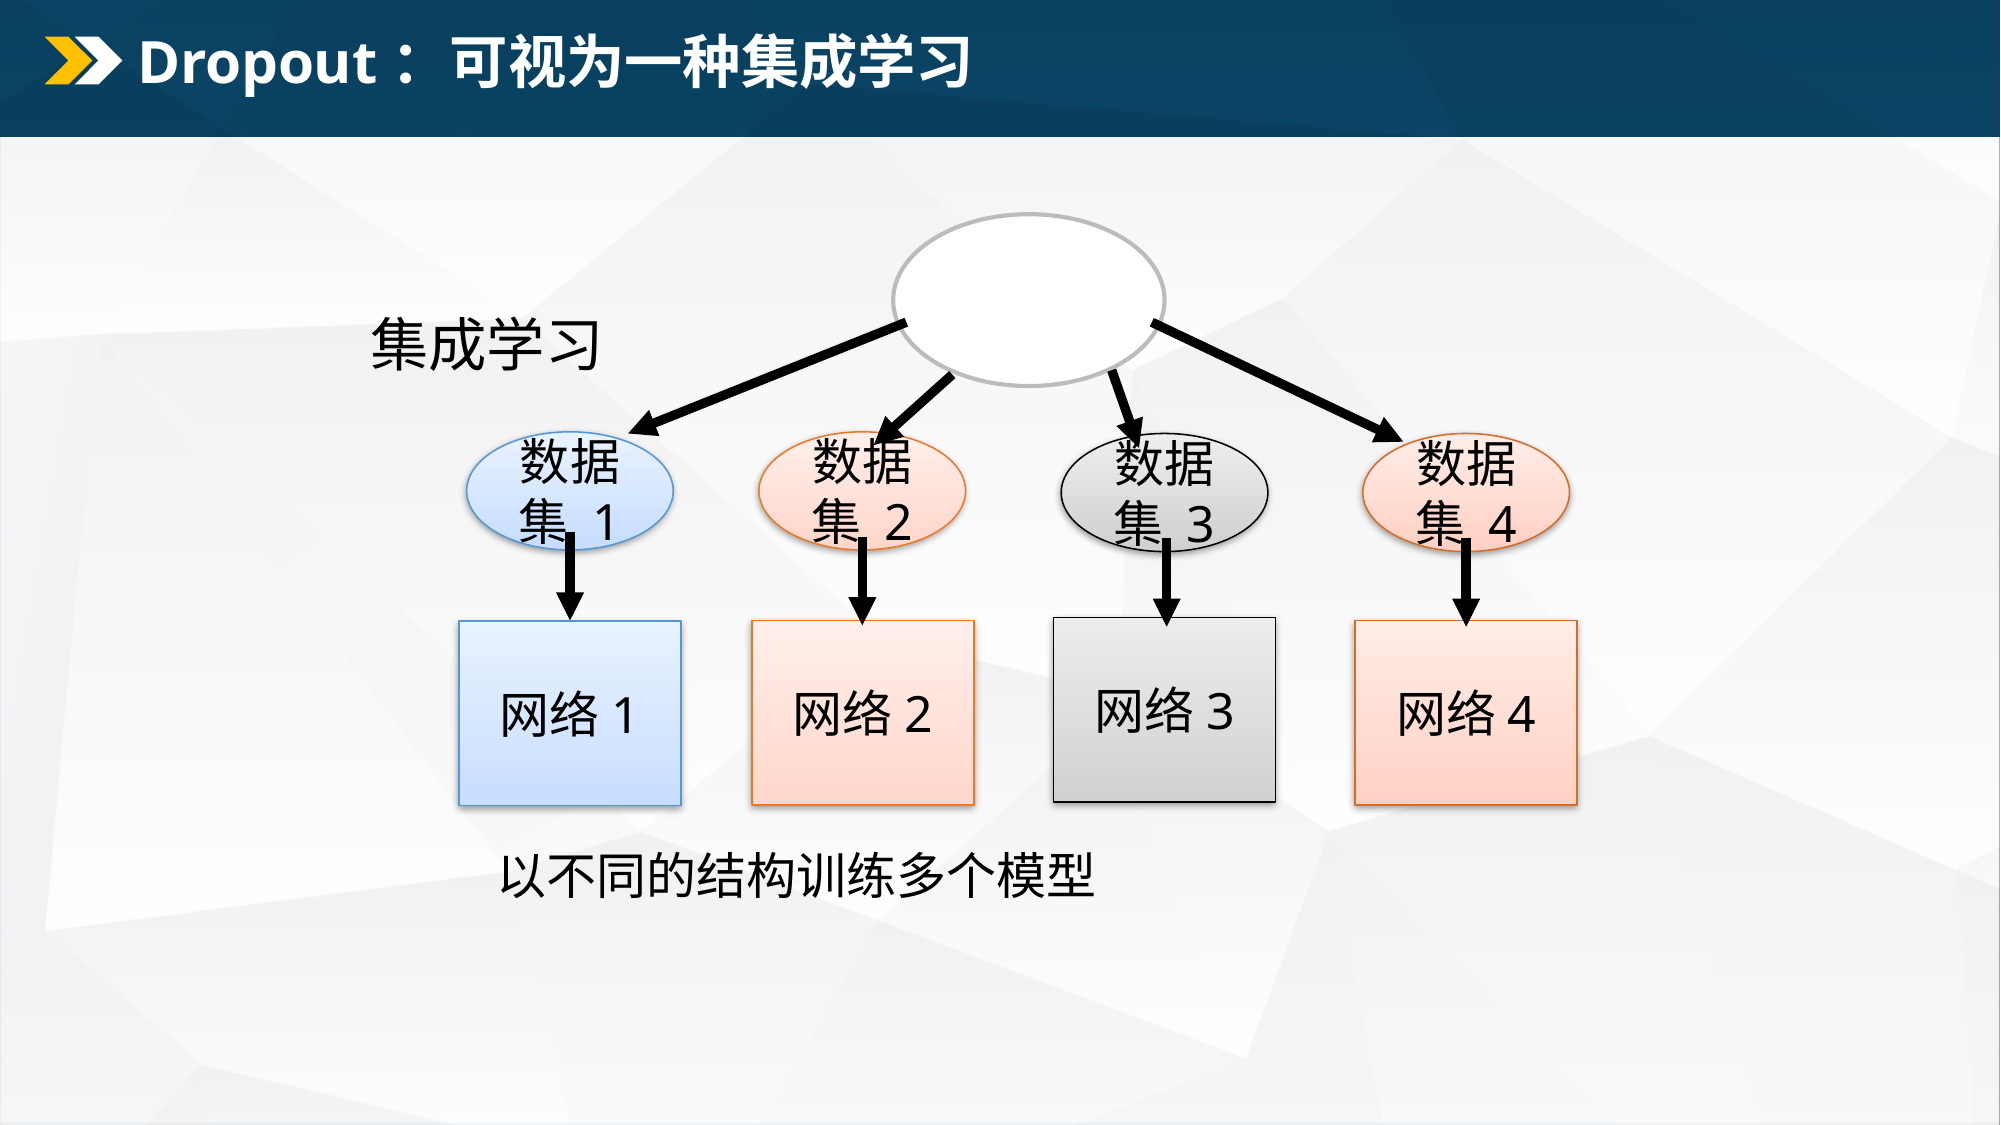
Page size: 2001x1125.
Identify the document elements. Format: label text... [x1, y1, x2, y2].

text_box 数据集 3 [1060, 433, 1269, 553]
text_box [627, 321, 907, 434]
text_box 数据集 2 [758, 443, 967, 551]
text_box 数据集 4 [1362, 432, 1571, 553]
text_box 数据集 1 [465, 431, 675, 551]
picture [0, 0, 2000, 1125]
text_box 网络4 [1354, 620, 1578, 806]
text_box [1111, 369, 1140, 449]
title Dropout：可视为一种集成学习 [122, 25, 1723, 137]
text_box 网络2 [751, 620, 975, 806]
text_box Training Set [891, 212, 1167, 389]
text_box 网络1 [458, 620, 682, 806]
text_box 网络3 [1053, 617, 1276, 803]
text_box 集成学习 [355, 301, 720, 386]
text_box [873, 374, 953, 446]
text_box 以不同的结构训练多个模型 [481, 837, 1628, 913]
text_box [1151, 321, 1404, 442]
